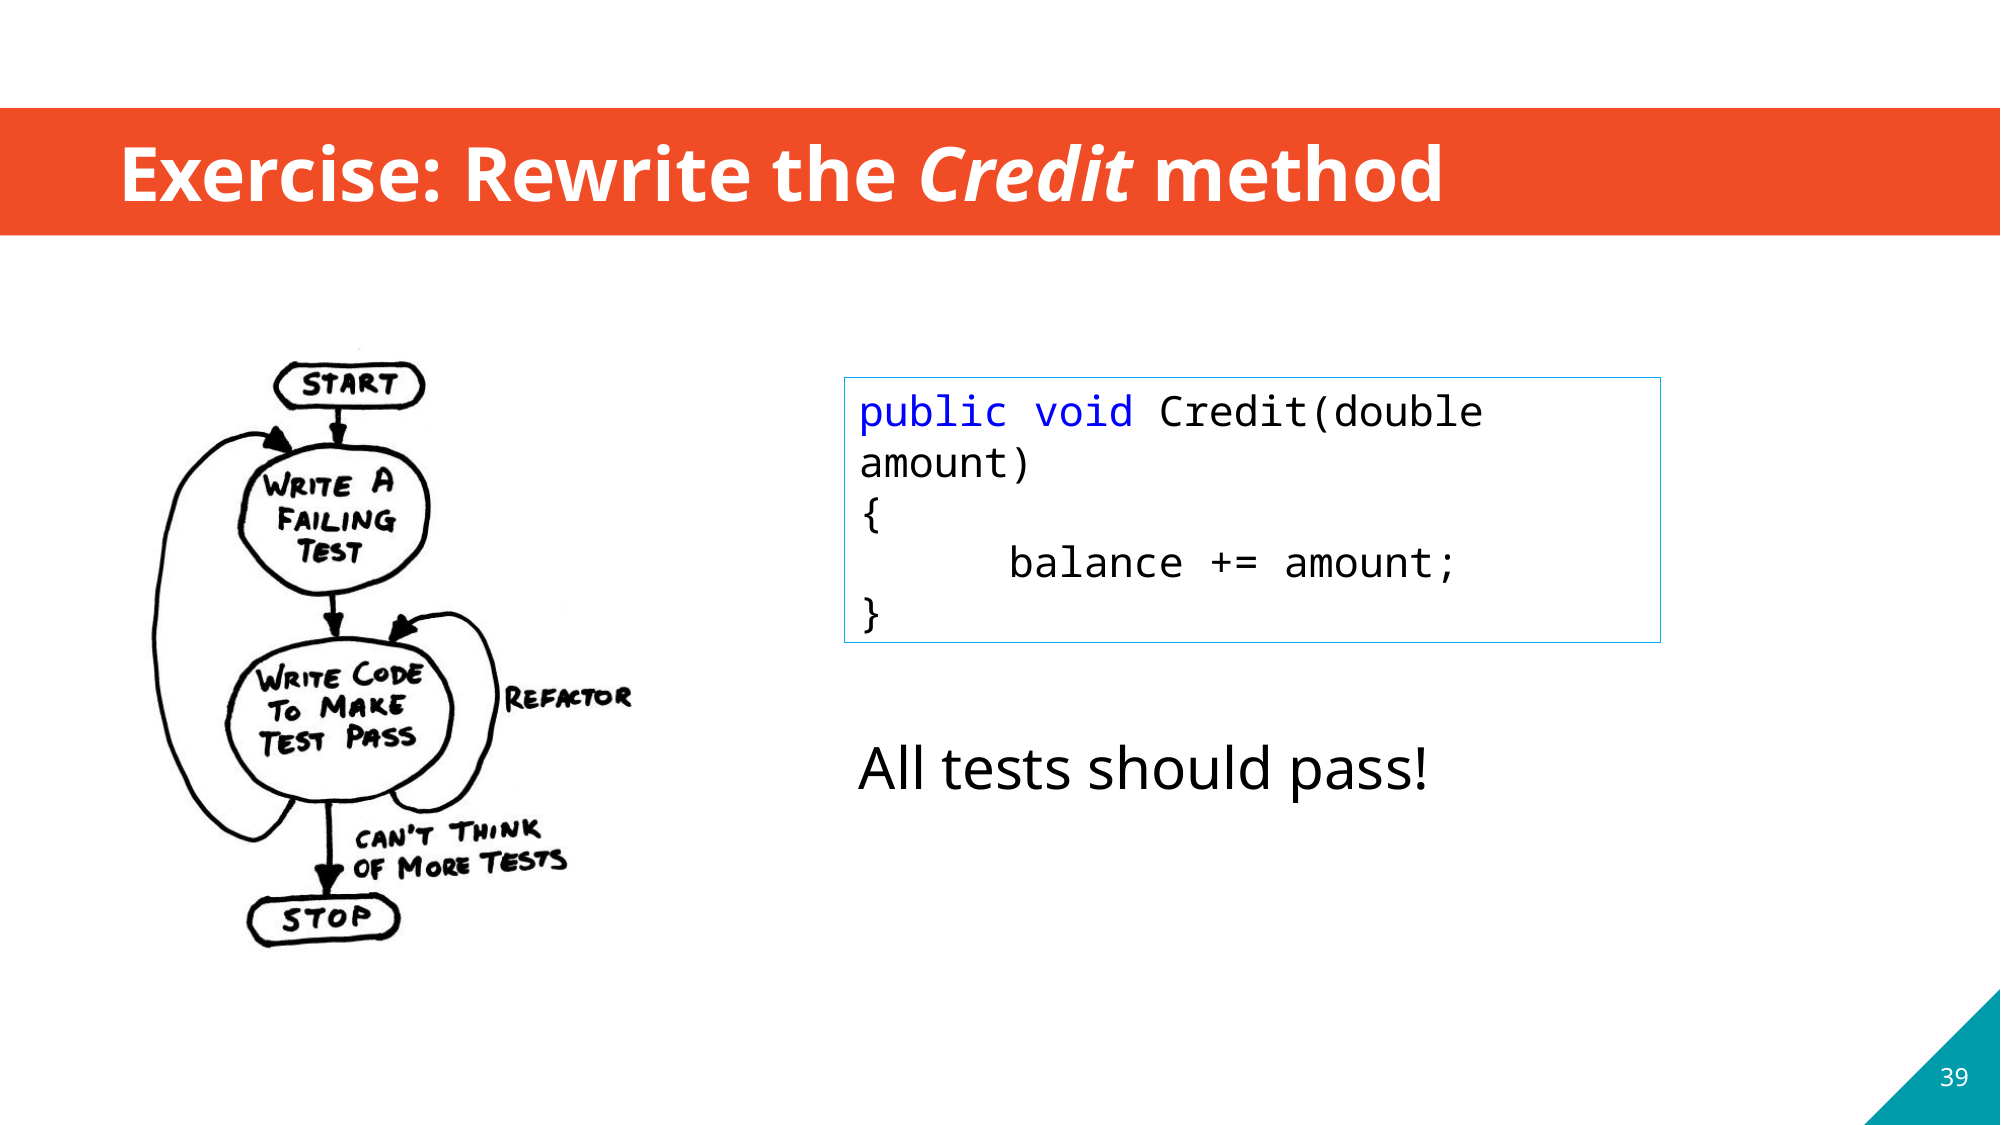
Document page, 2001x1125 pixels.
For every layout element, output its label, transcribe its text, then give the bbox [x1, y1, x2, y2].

title Exercise: Rewrite the Credit method [0, 108, 2000, 236]
slide_number 39 [1862, 987, 2000, 1125]
picture [129, 345, 653, 982]
text_box public void Credit(double amount) { balance += amount; } [844, 377, 1661, 643]
text_box All tests should pass! [844, 723, 1453, 809]
